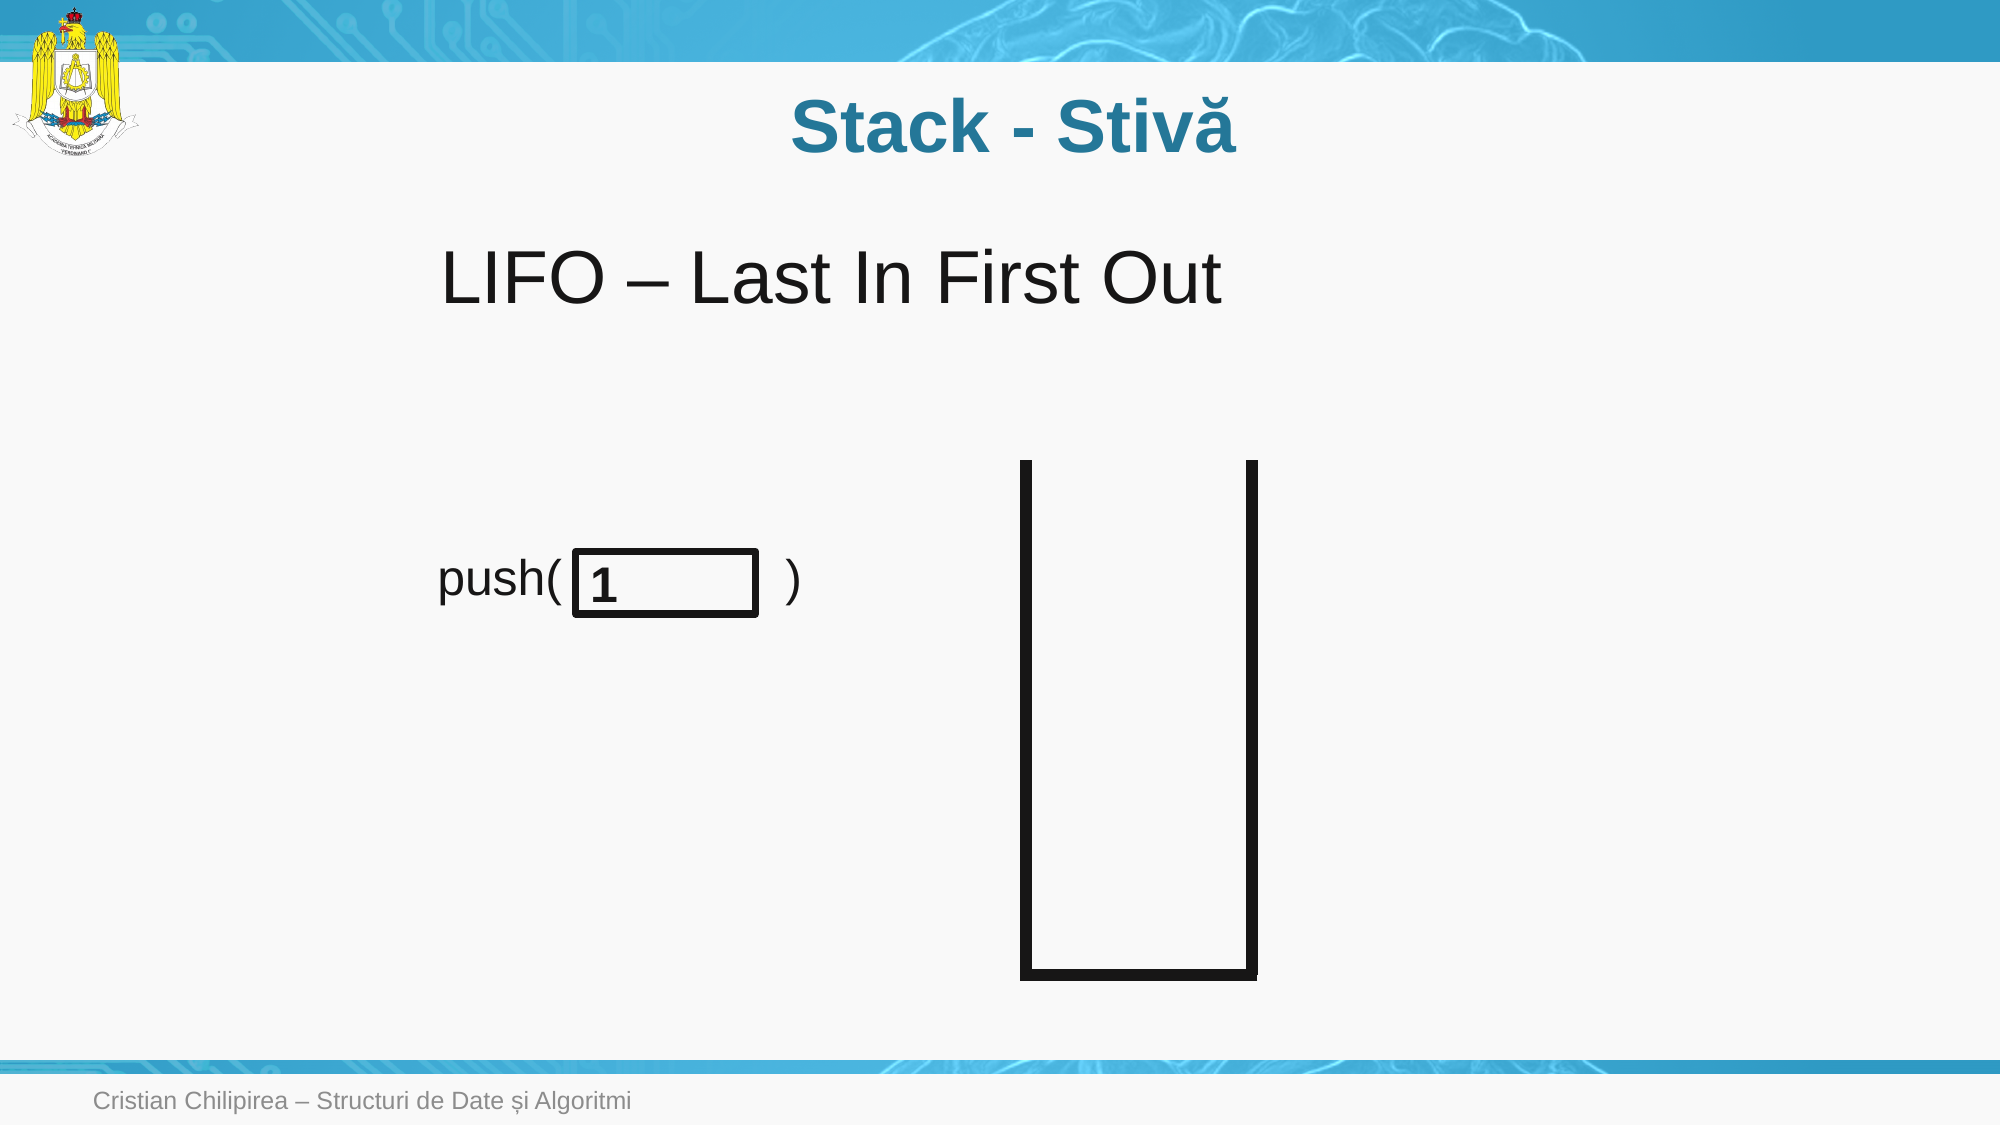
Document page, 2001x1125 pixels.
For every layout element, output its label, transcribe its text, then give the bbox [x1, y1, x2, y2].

title Stack - Stivă [150, 76, 1876, 180]
text_box LIFO – Last In First Out [425, 231, 1338, 359]
picture [0, 0, 2000, 156]
footer Cristian Chilipirea – Structuri de Date și Algoritmi [77, 1073, 1338, 1125]
text_box push( ) [422, 538, 819, 613]
picture [0, 1060, 2000, 1074]
text_box 1 [575, 551, 756, 614]
